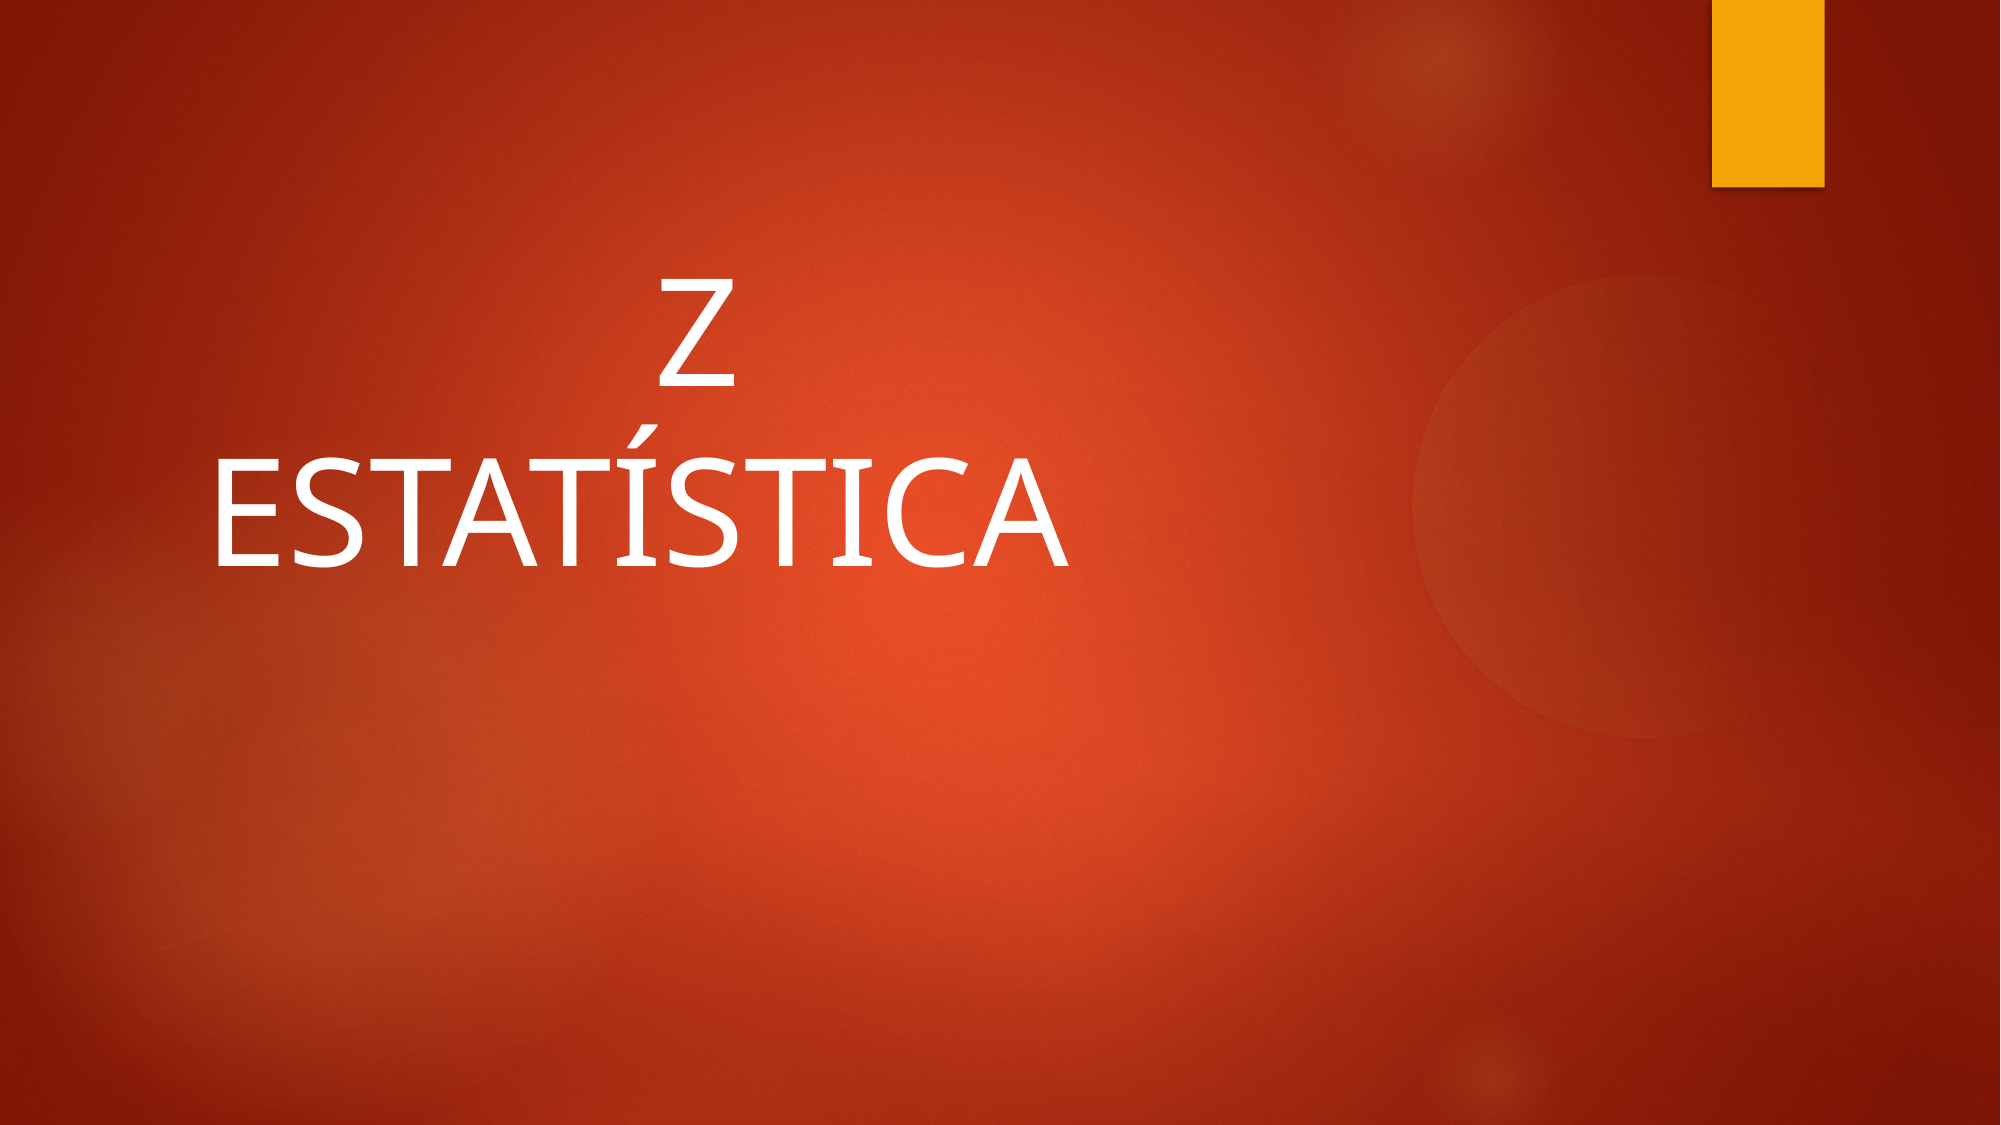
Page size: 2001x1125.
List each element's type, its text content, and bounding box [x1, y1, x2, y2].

text_box Z ESTATÍSTICA [189, 237, 1638, 783]
picture [0, 0, 2001, 1125]
text_box [189, 783, 1638, 925]
